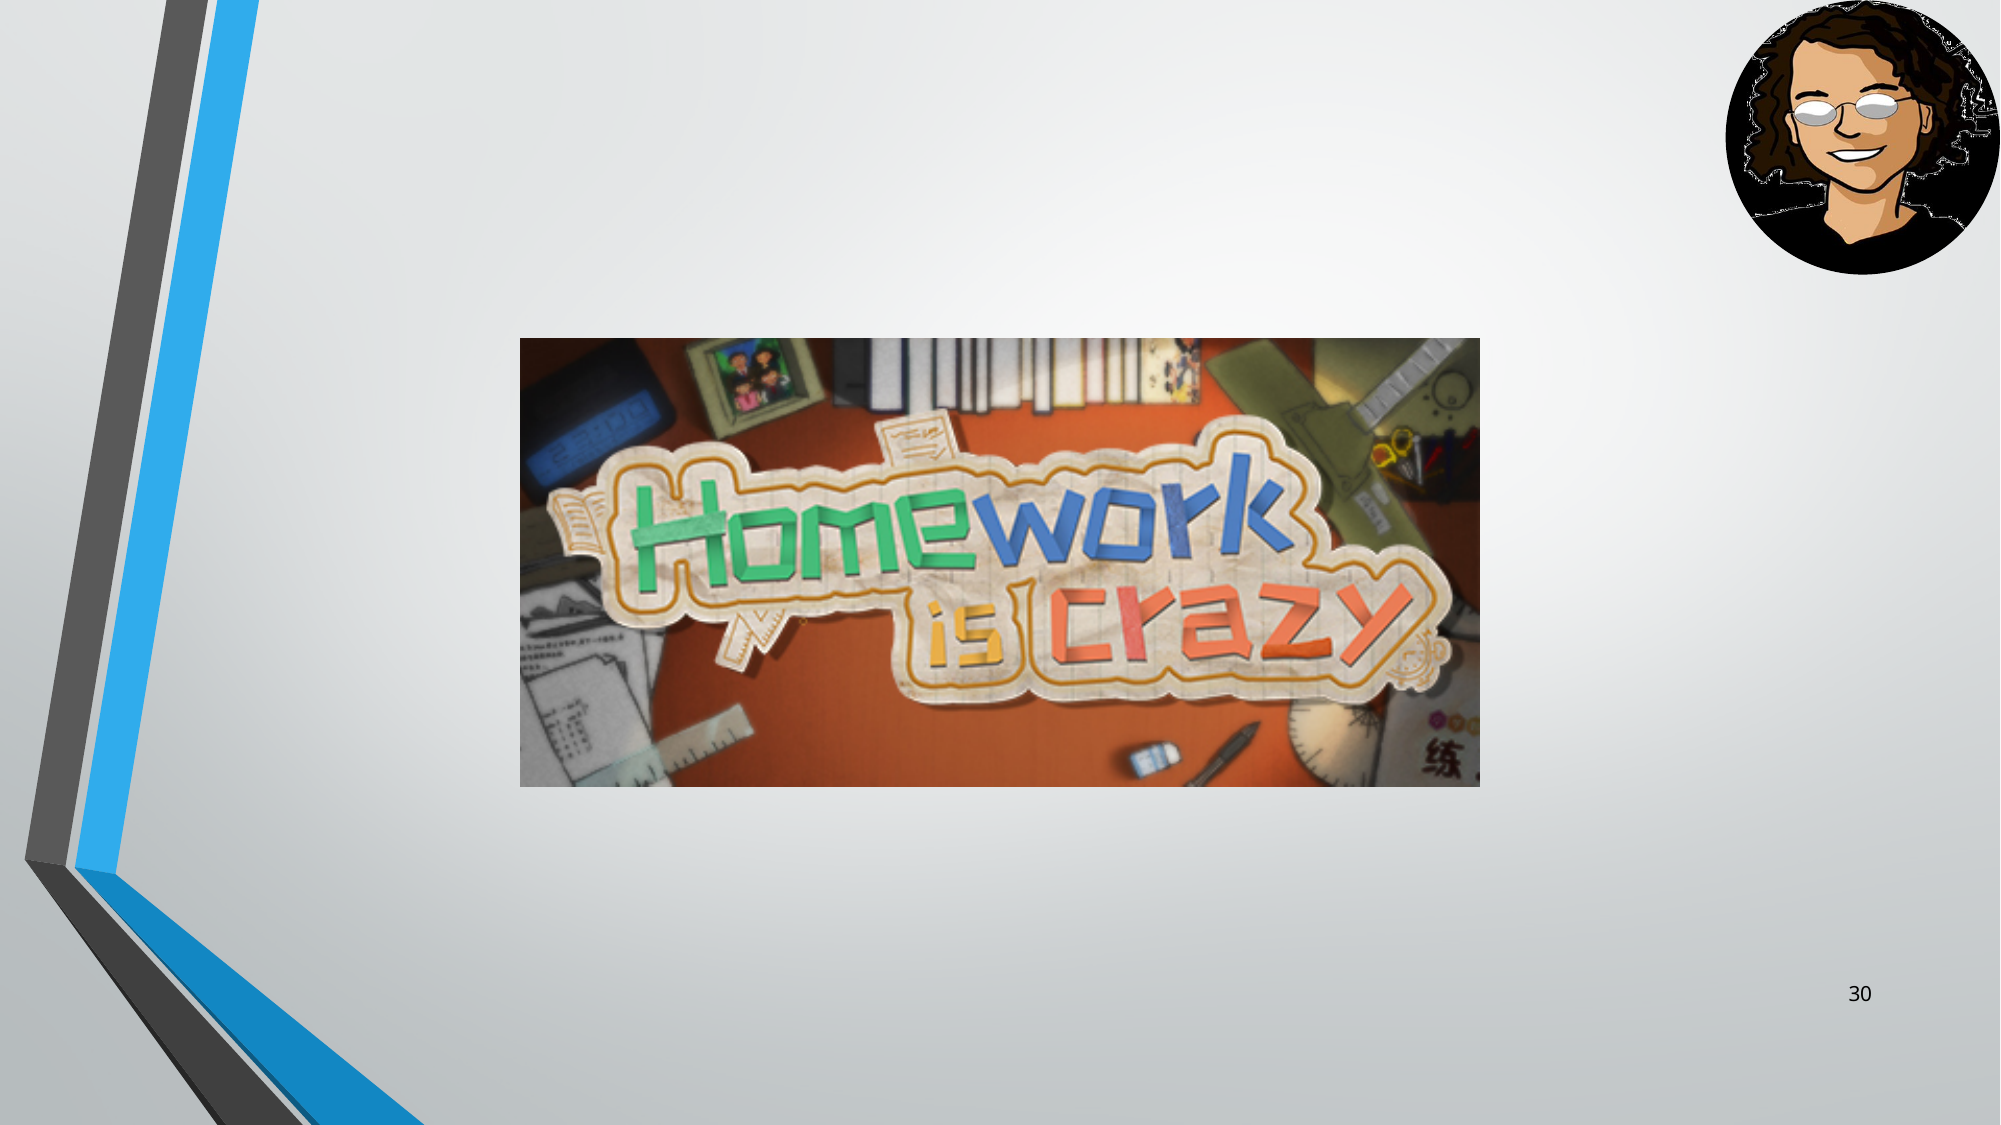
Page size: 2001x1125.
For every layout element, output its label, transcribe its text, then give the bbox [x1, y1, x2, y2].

slide_number 29 [1796, 965, 1887, 1025]
picture [1725, 0, 2000, 275]
picture [520, 338, 1480, 787]
